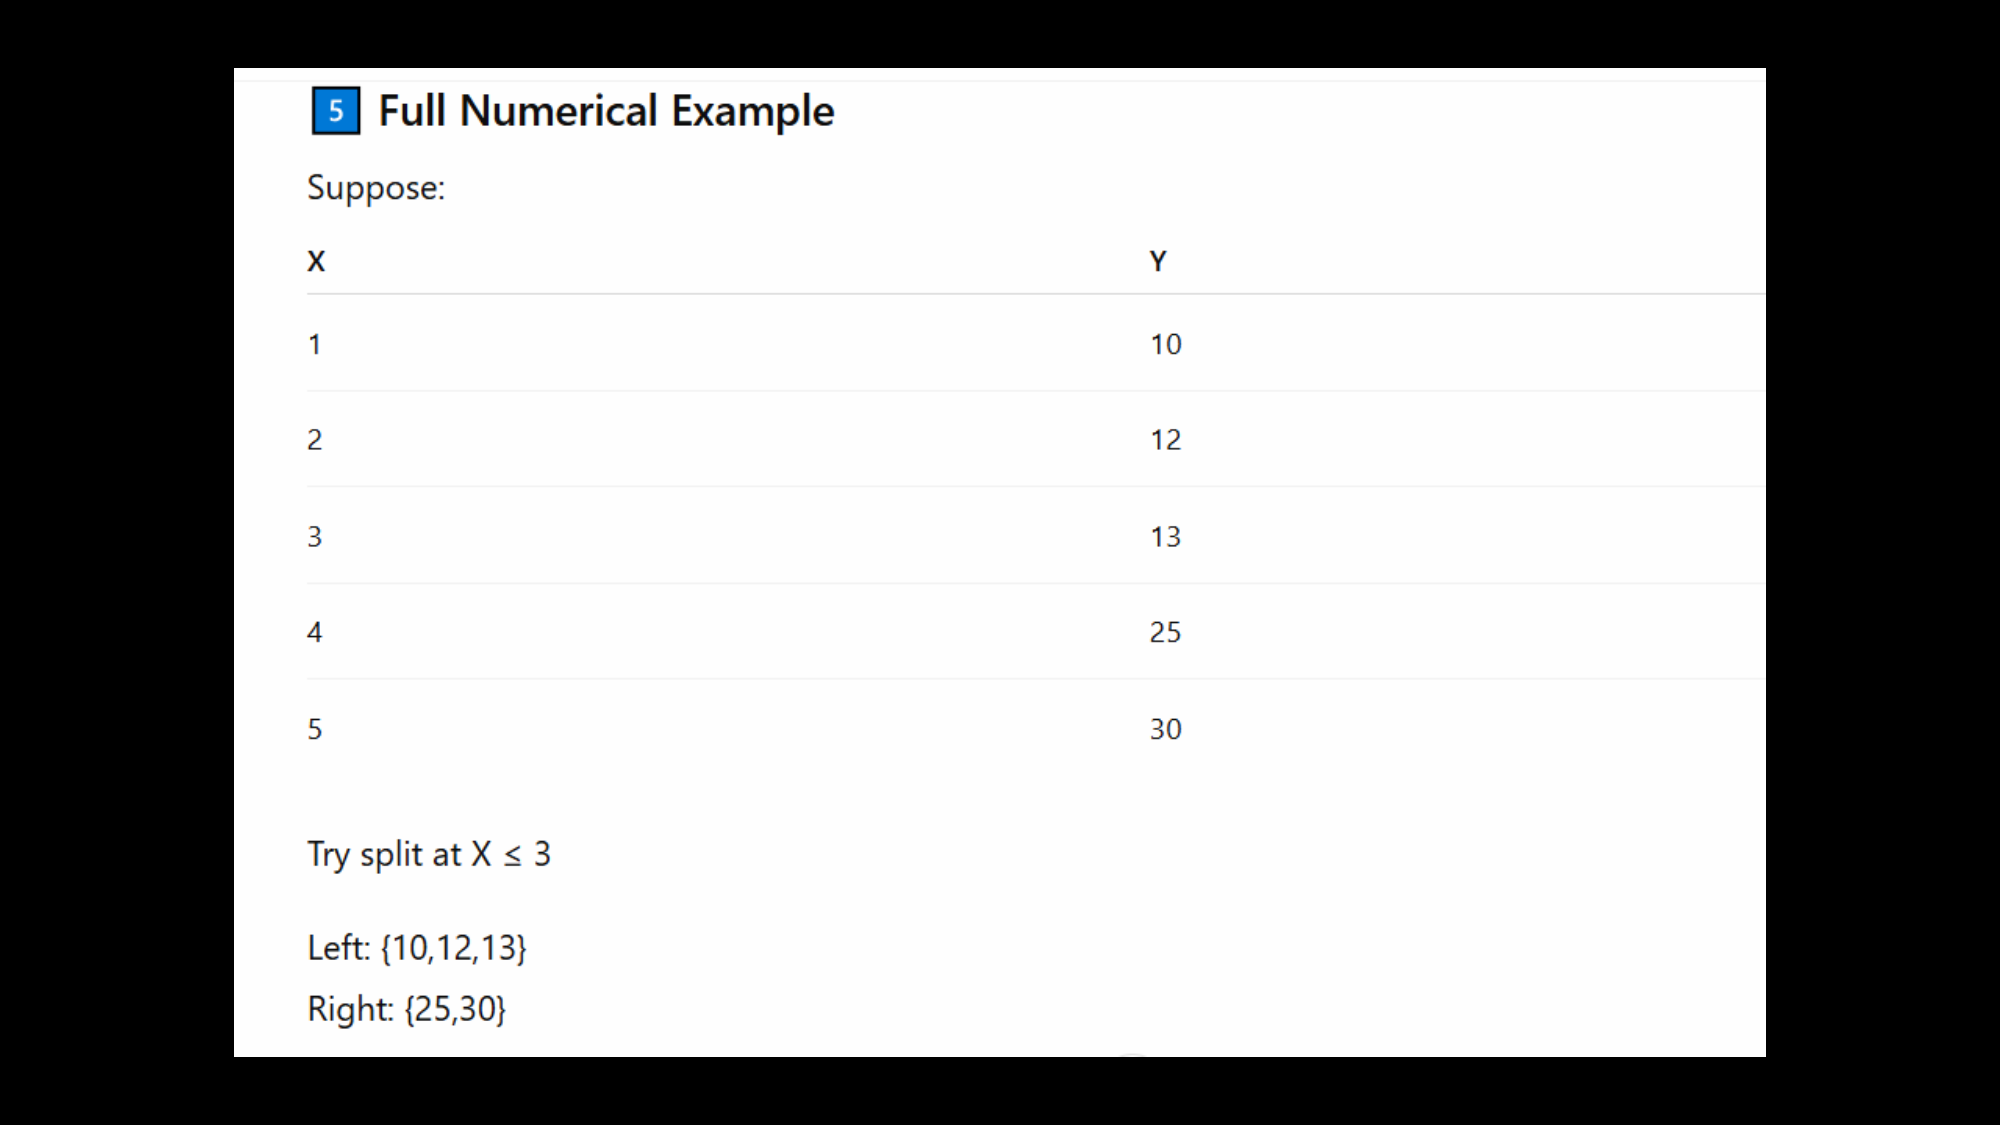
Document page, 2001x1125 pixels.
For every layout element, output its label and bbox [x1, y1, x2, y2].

picture [233, 68, 1767, 1057]
